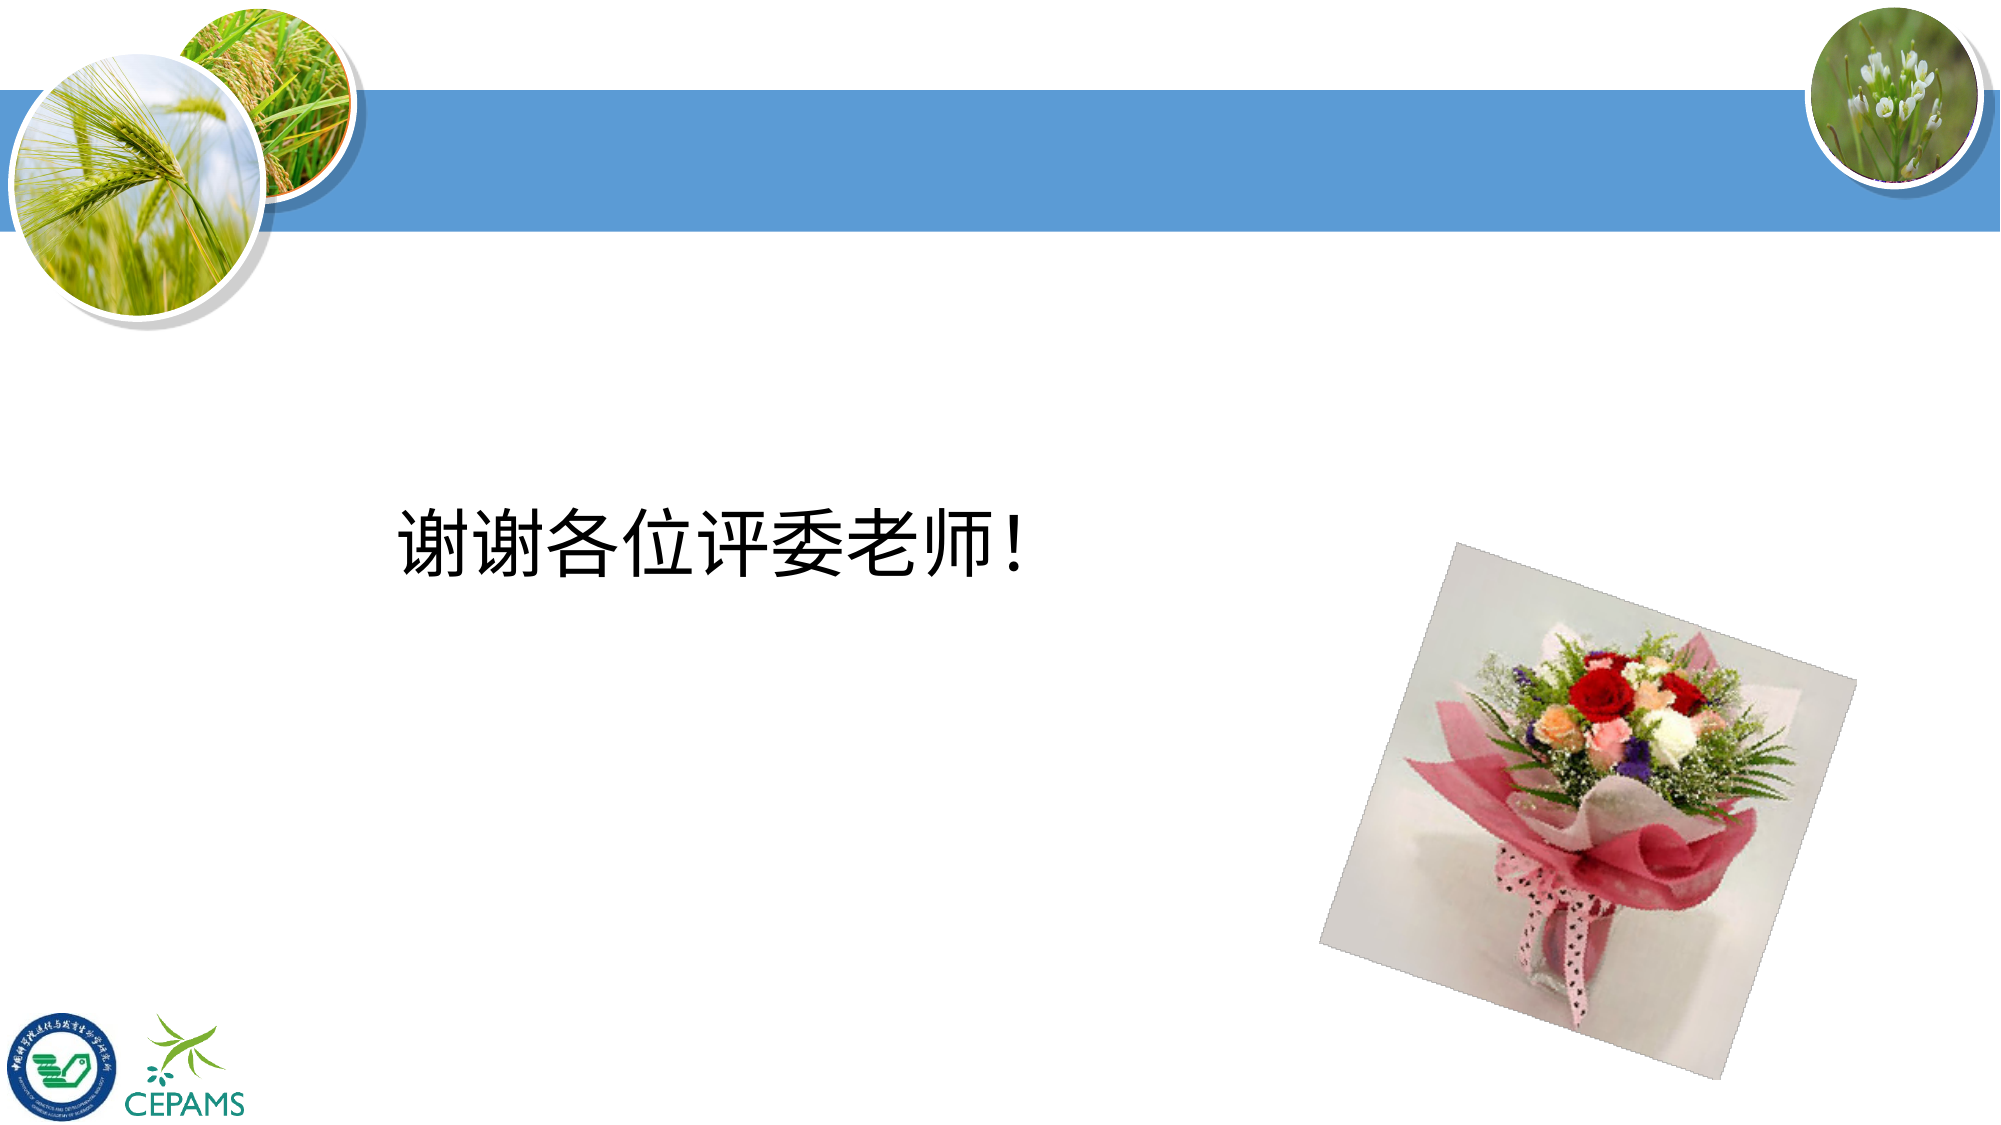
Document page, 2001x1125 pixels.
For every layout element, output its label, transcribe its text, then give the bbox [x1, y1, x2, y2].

picture [15, 55, 260, 315]
picture [1319, 542, 1857, 1080]
text_box 谢谢各位评委老师！ [380, 398, 1644, 684]
picture [125, 1013, 244, 1116]
picture [1811, 7, 1977, 183]
picture [7, 1013, 121, 1122]
picture [180, 8, 349, 196]
